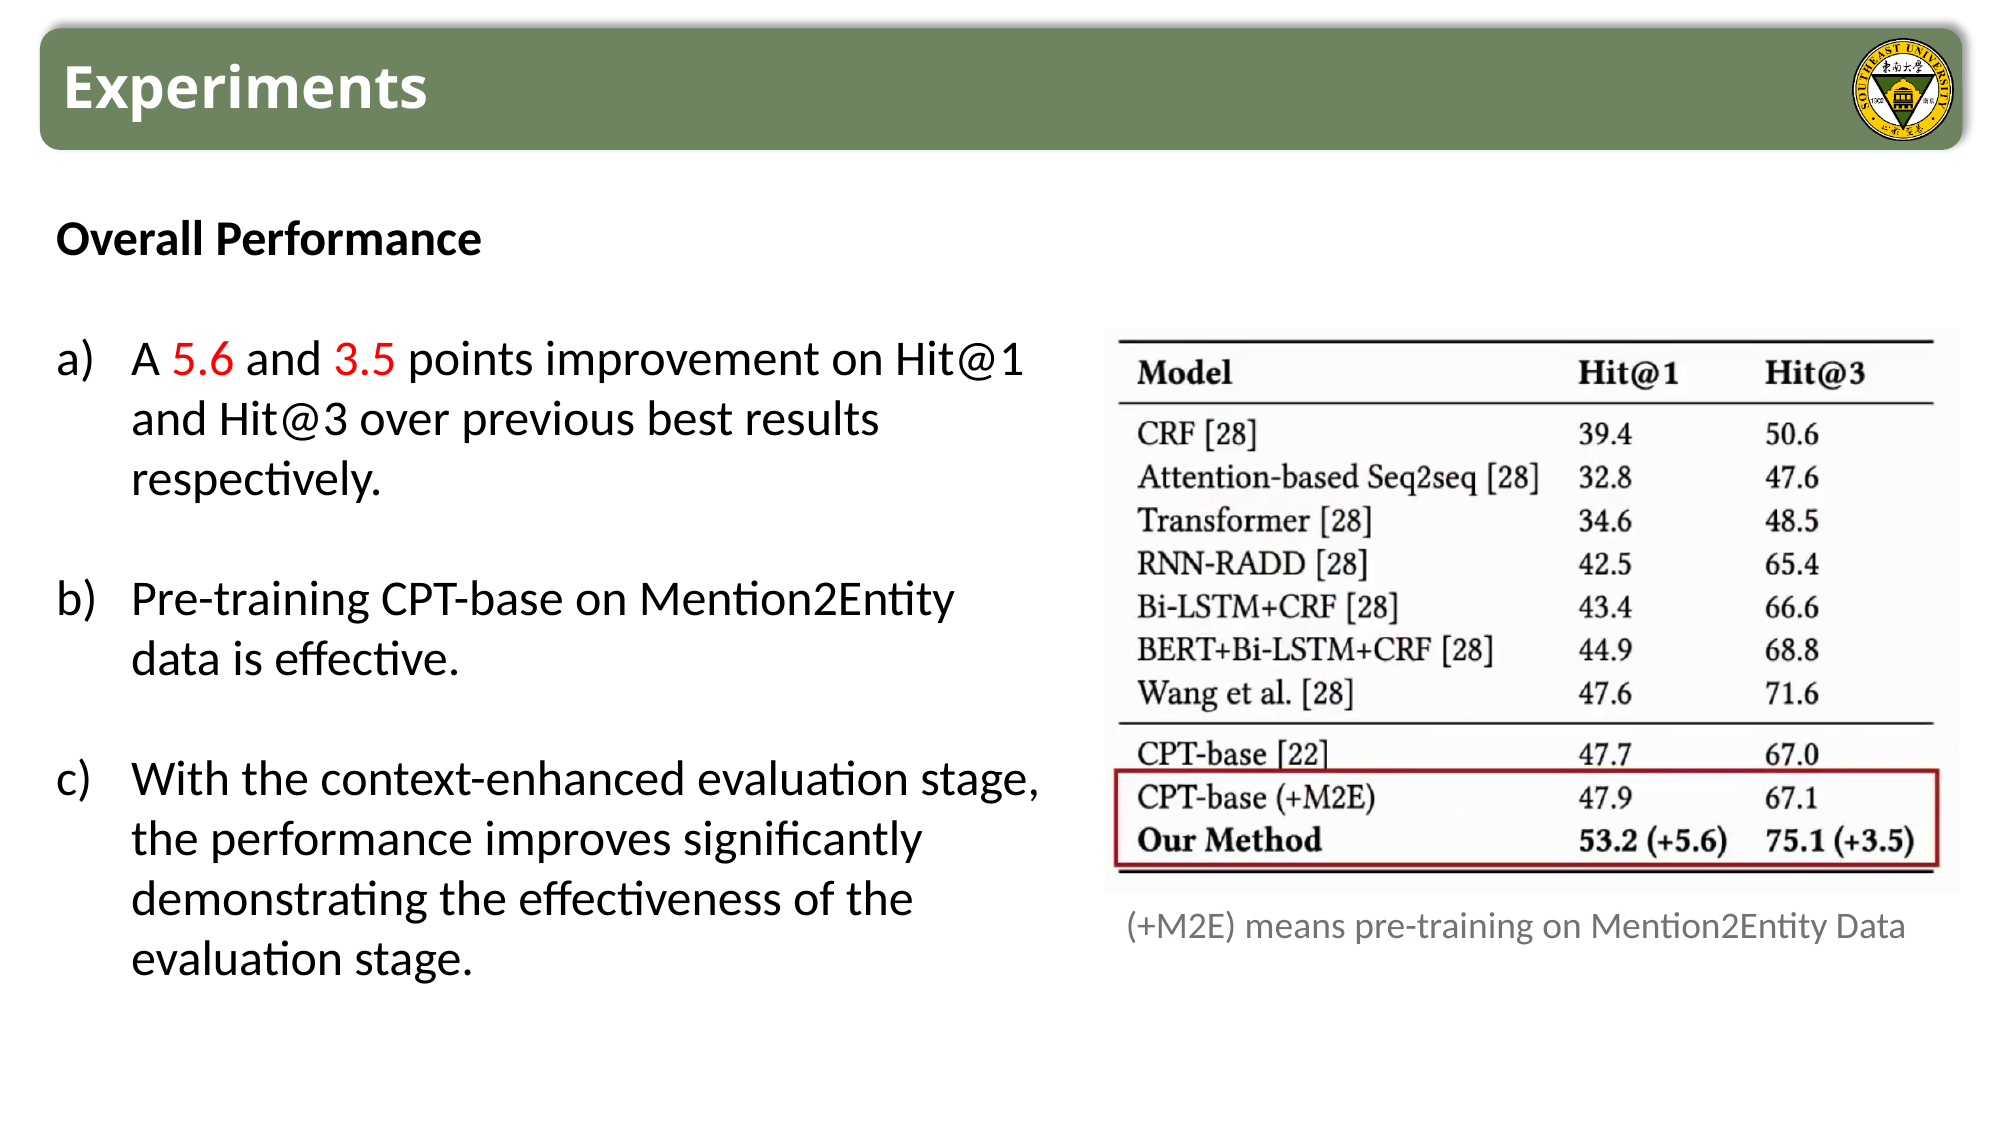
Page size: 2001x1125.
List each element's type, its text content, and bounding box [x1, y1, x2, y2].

picture [1105, 328, 1959, 894]
list Experiments [47, 42, 1709, 136]
picture [1852, 38, 1954, 141]
text_box (+M2E) means pre-training on Mention2Entity Data [1111, 894, 1922, 954]
text_box Overall Performance A 5.6 and 3.5 points improvement on Hit@1 and Hit@3 over previous best results respectively. Pre-training CPT-base on Mention2Entity data is effective. With the context-enhanced evaluation stage, the performance improves significantly demonstrating the effectiveness of the evaluation stage. [41, 198, 1066, 1053]
